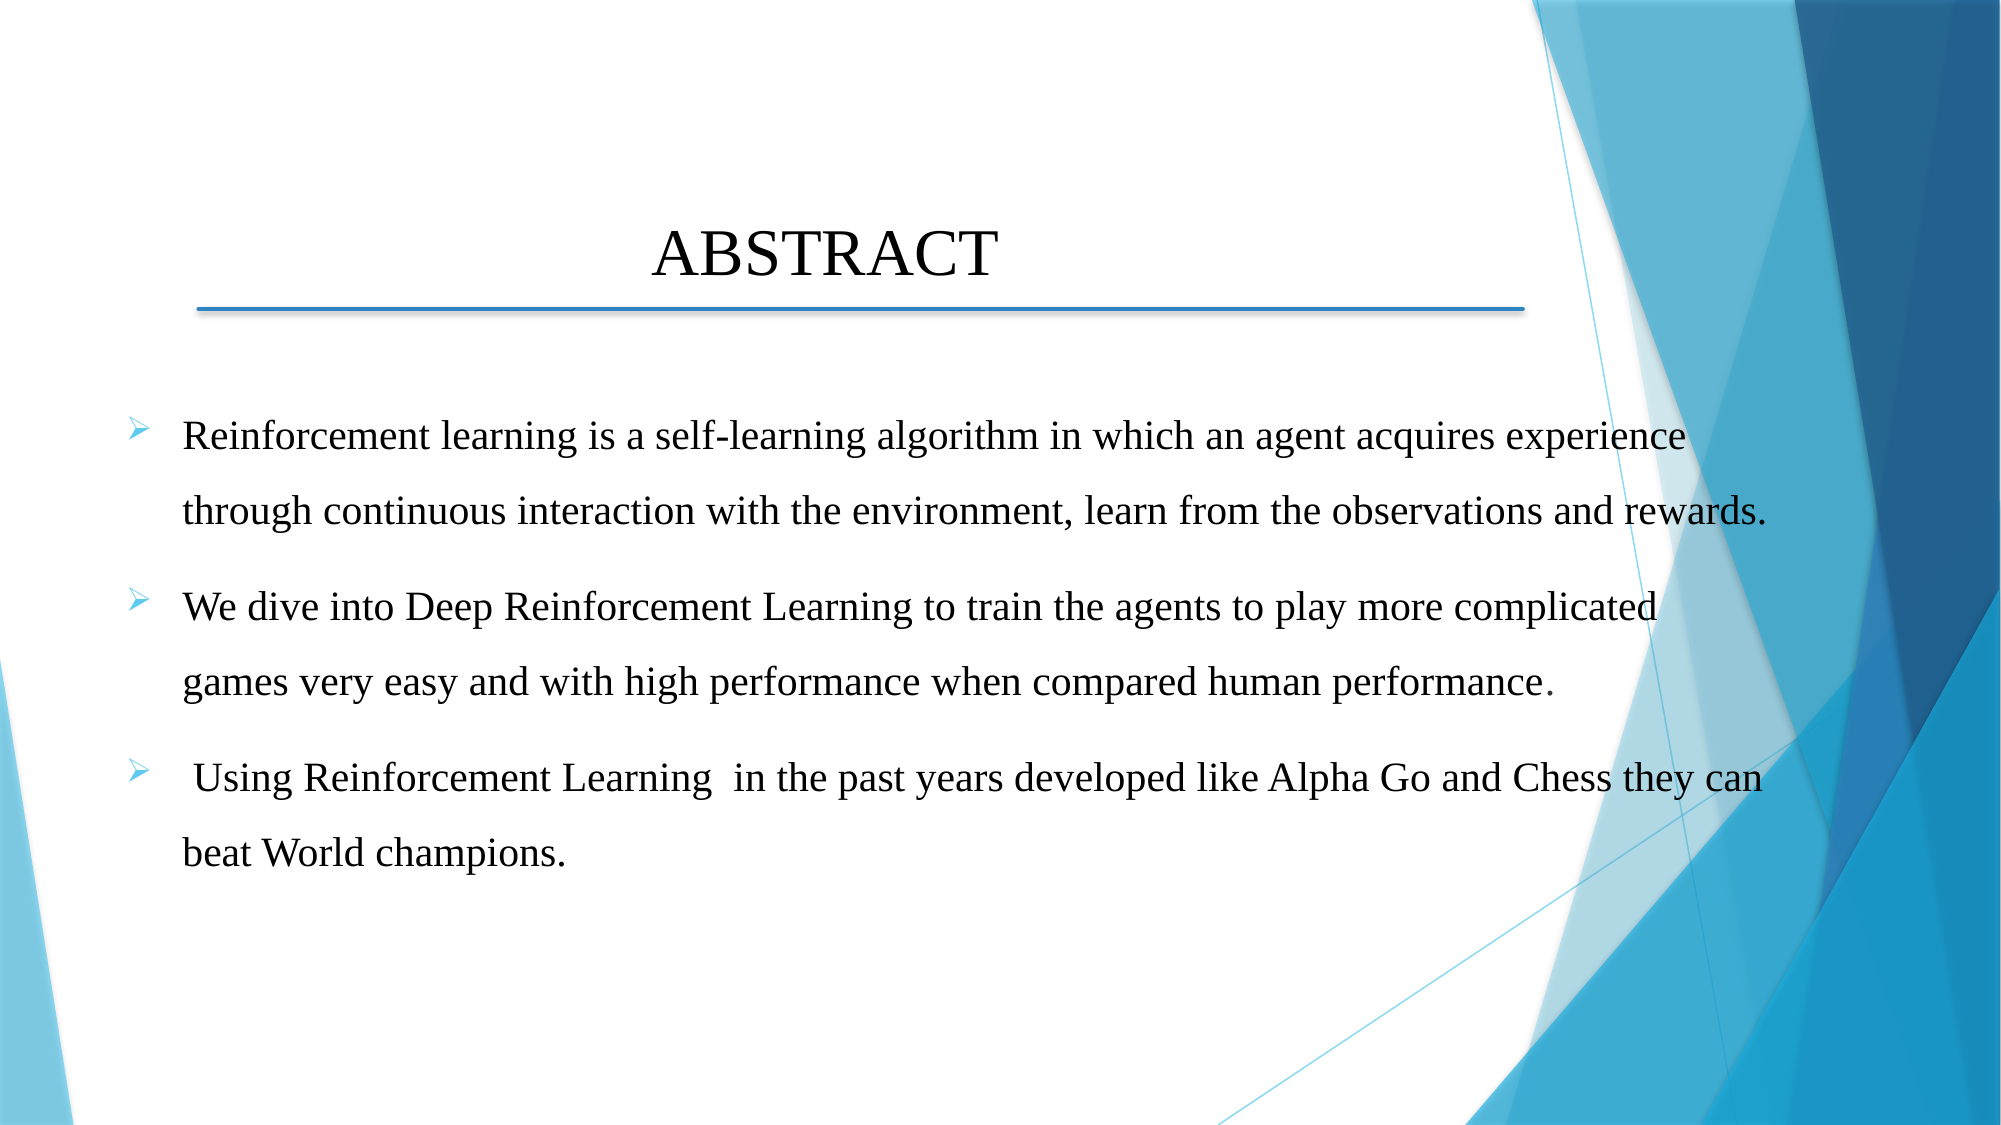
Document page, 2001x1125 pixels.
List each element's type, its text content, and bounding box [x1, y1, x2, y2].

list Reinforcement learning is a self-learning algorithm in which an agent acquires experience through continuous interaction with the environment, learn from the observations and rewards. We dive into Deep Reinforcement Learning to train the agents to play more complicated games very easy and with high performance when compared human performance. Using Reinforcement Learning in the past years developed like Alpha Go and Chess they can beat World champions. [111, 309, 1788, 939]
title ABSTRACT [630, 201, 1021, 305]
